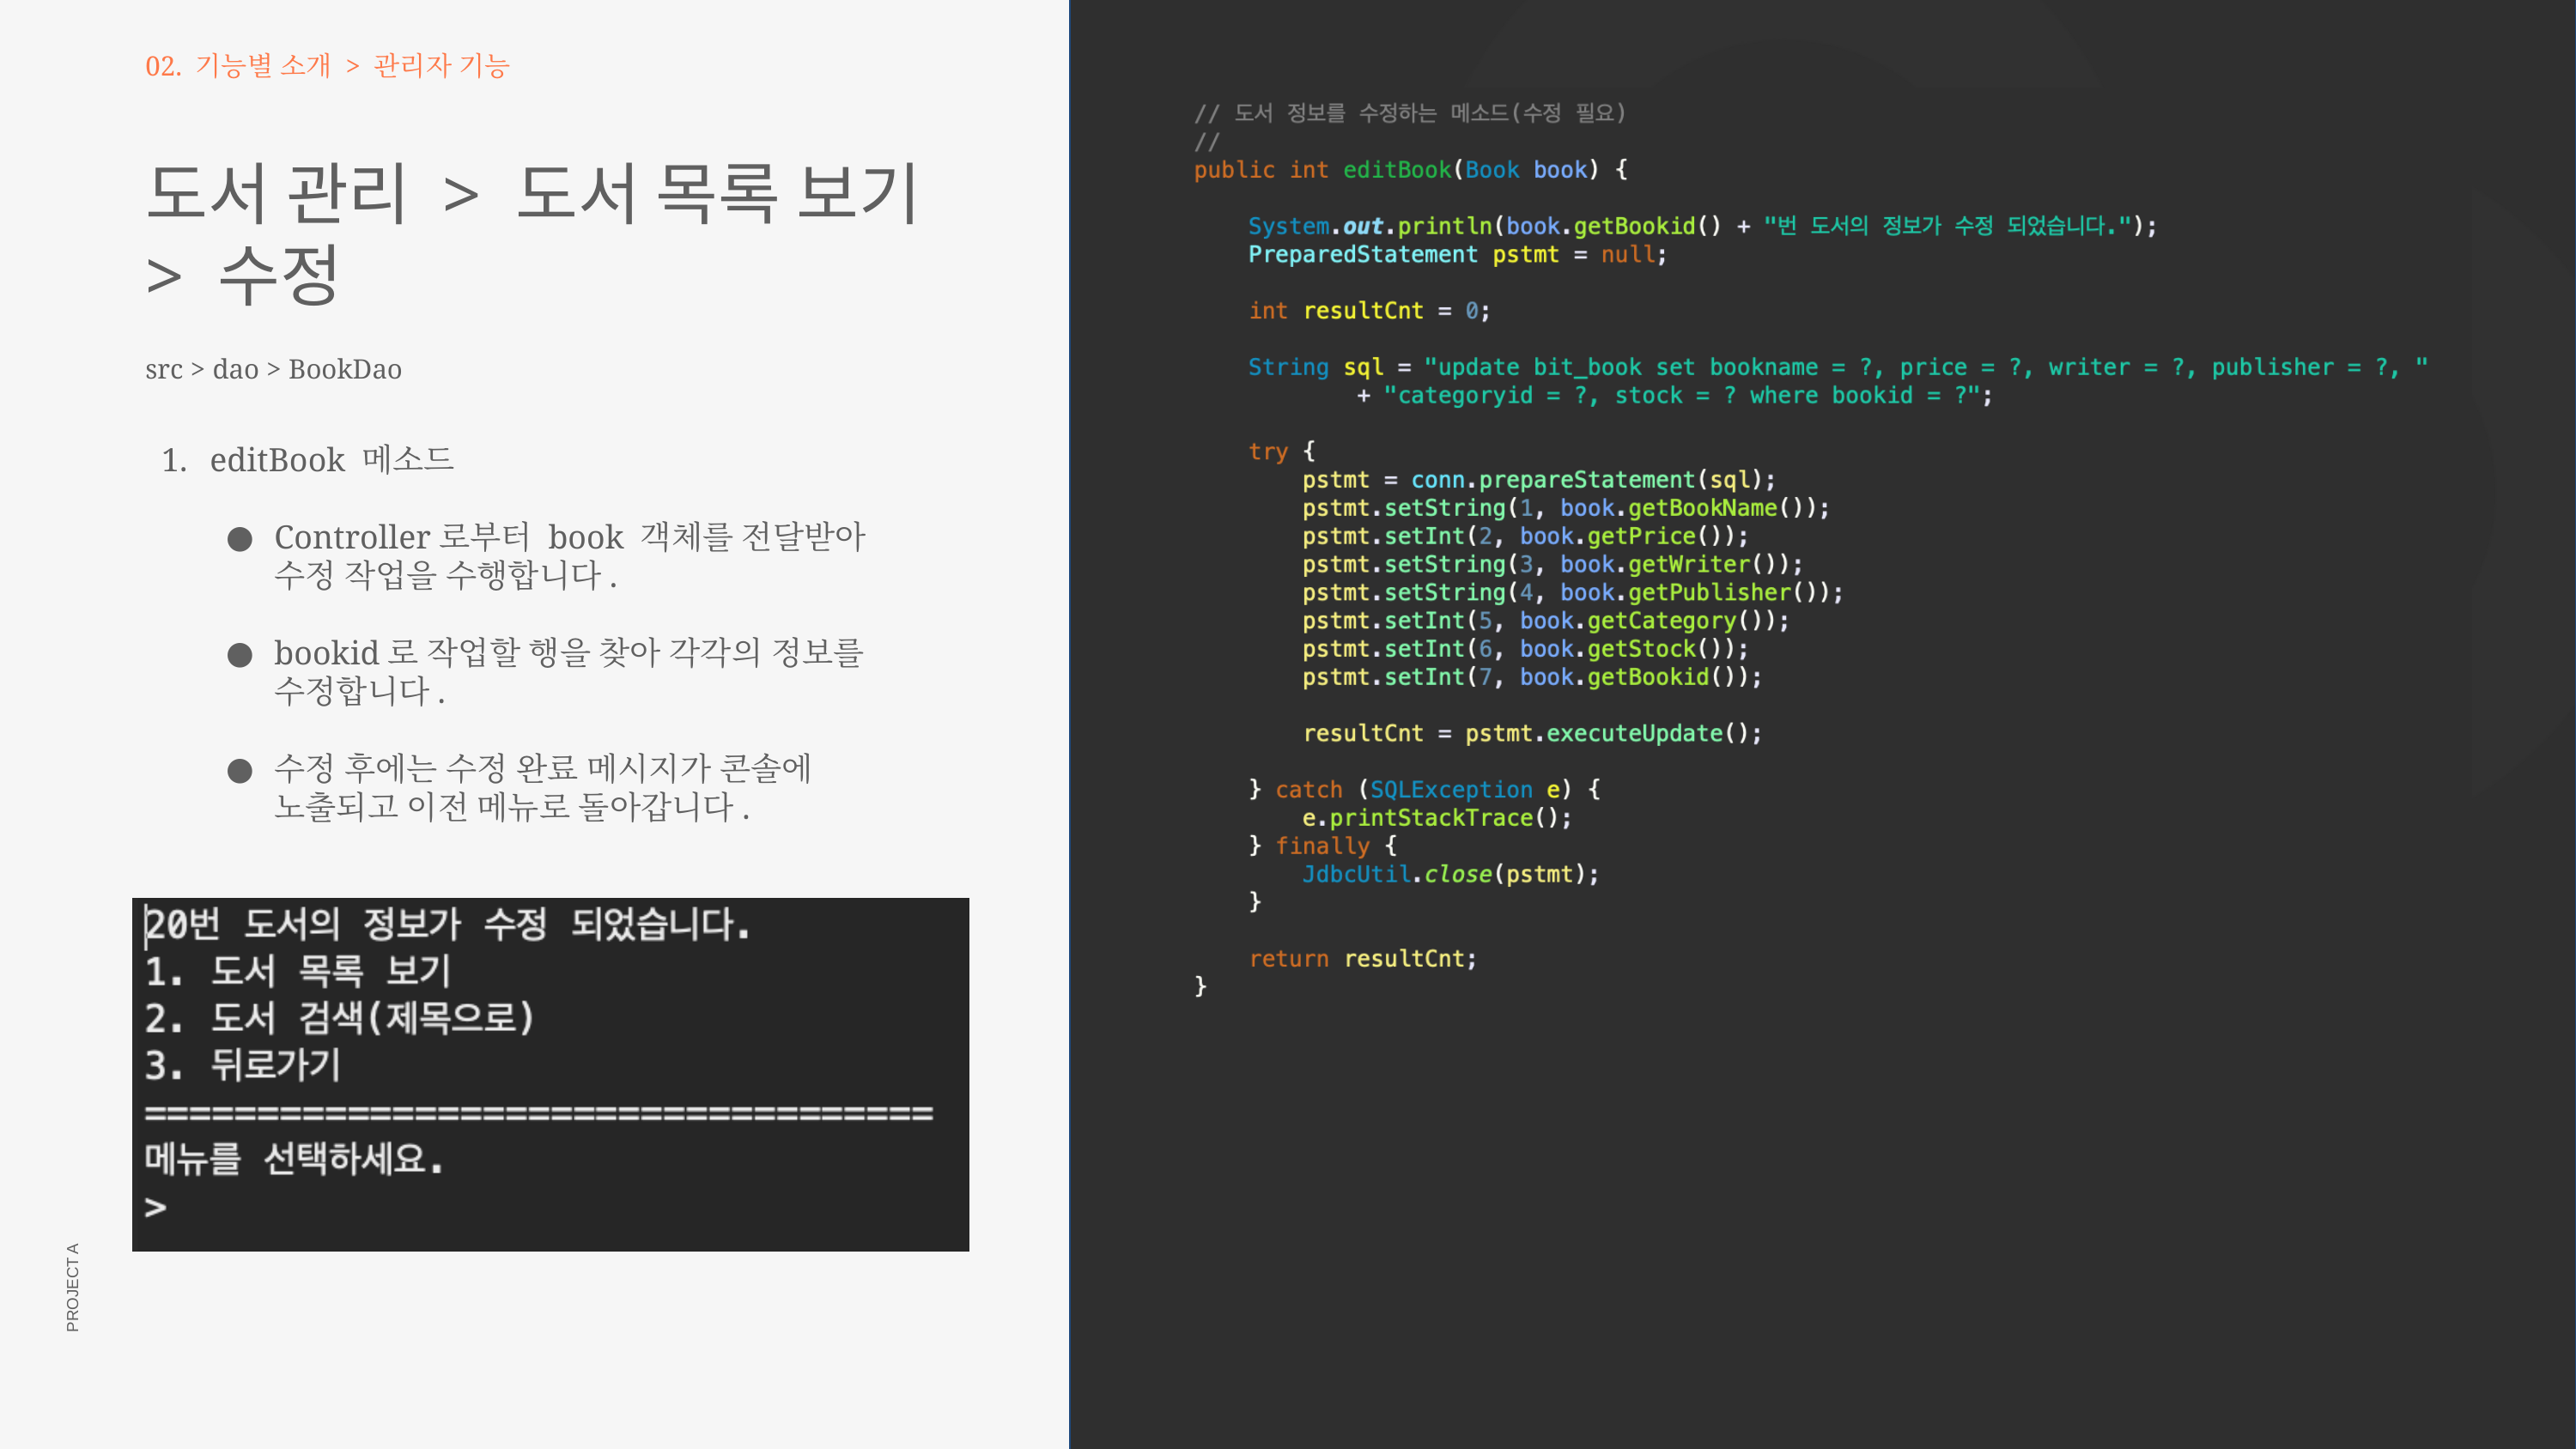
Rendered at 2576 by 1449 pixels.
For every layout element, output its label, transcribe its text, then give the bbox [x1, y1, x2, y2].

text_box 02. 기능별 소개 > 관리자 기능 [132, 42, 644, 88]
picture [132, 898, 970, 1252]
text_box src > dao > BookDao [132, 346, 942, 391]
text_box editBook 메소드 Controller로부터 book 객체를 전달받아 수정 작업을 수행합니다. bookid로 작업할 행을 찾아 각각의 정보를 수정합니다. 수정 후에는 수정 완료 메시지가 콘솔에 노출되고 이전 메뉴로 돌아갑니다. [132, 433, 916, 833]
text_box 도서 관리 > 도서 목록 보기 > 수정 [132, 144, 1000, 321]
text_box PROJECT A [55, 966, 88, 1346]
text_box [0, 0, 1069, 1449]
picture [1173, 0, 2576, 1016]
text_box [1069, 0, 2576, 1449]
